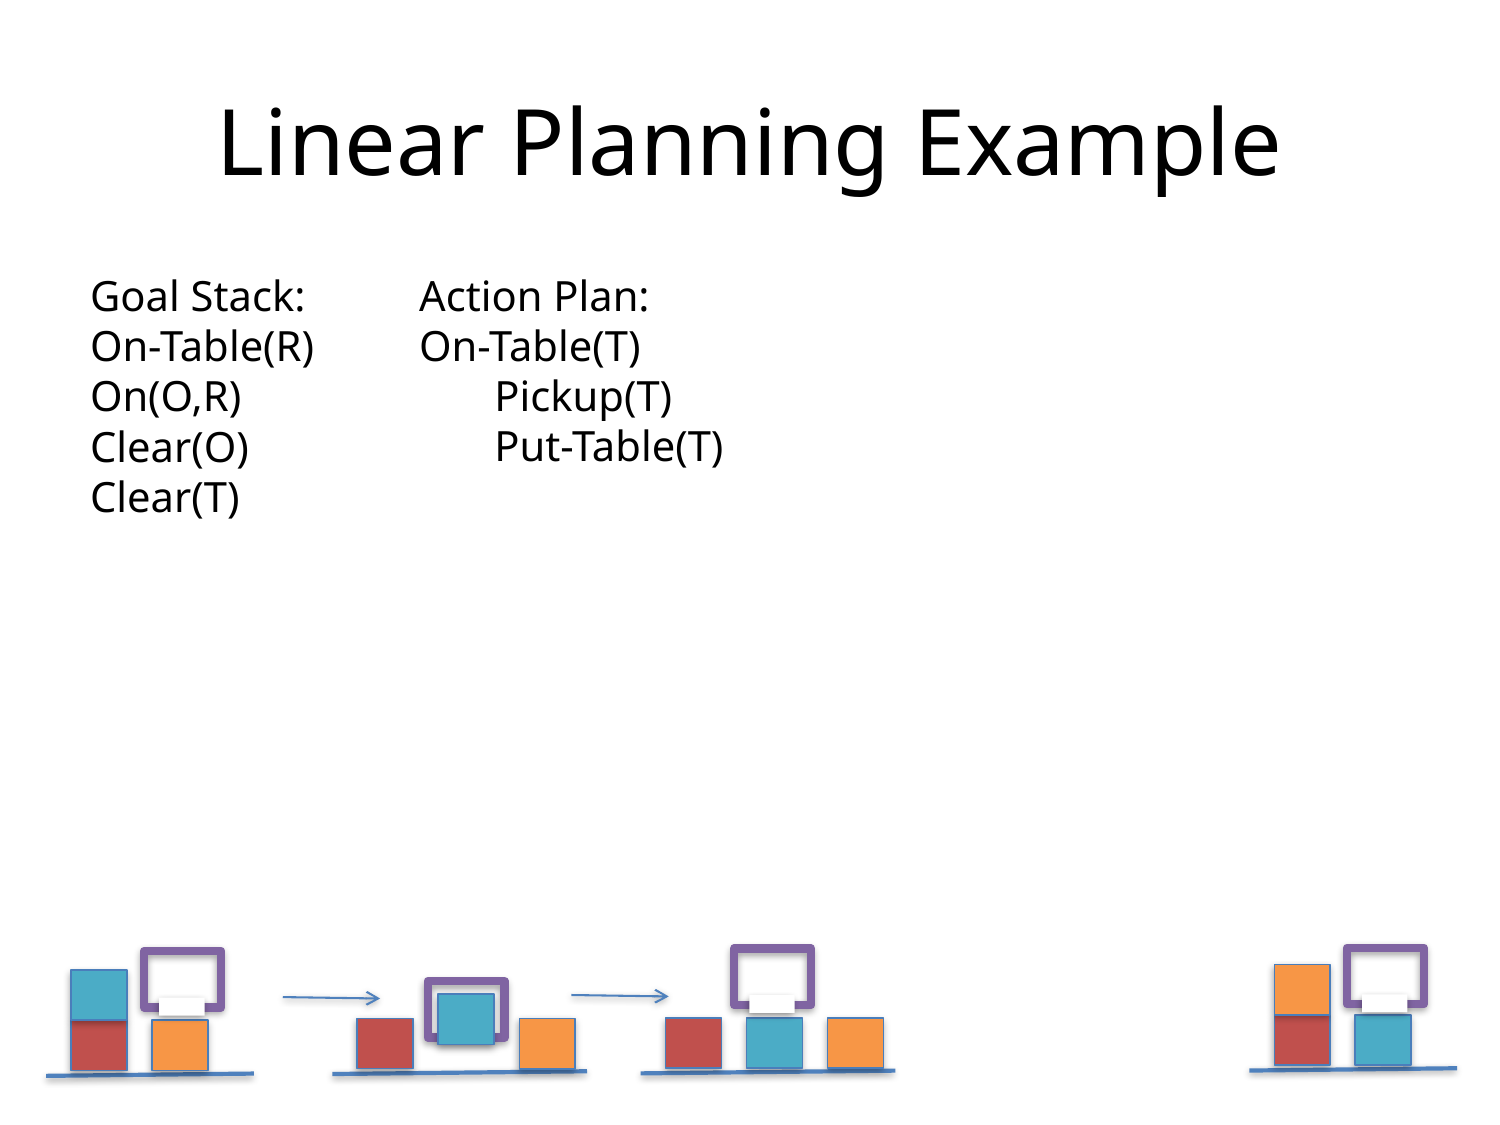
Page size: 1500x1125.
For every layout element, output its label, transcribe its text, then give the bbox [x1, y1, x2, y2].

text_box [640, 948, 896, 1074]
text_box [1274, 1021, 1331, 1066]
list Goal Stack: On-Table(R) On(O,R) Clear(O) Clear(T) [75, 262, 336, 662]
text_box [143, 950, 222, 1016]
text_box [1354, 1020, 1412, 1066]
title Linear Planning Example [75, 45, 1425, 233]
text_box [45, 1073, 255, 1077]
text_box Action Plan: On-Table(T) Pickup(T) Put-Table(T) [404, 262, 1027, 911]
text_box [1346, 947, 1425, 1013]
text_box [1274, 964, 1331, 1016]
text_box [70, 969, 128, 1021]
text_box [151, 1023, 209, 1071]
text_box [332, 980, 588, 1075]
text_box [70, 1027, 128, 1071]
